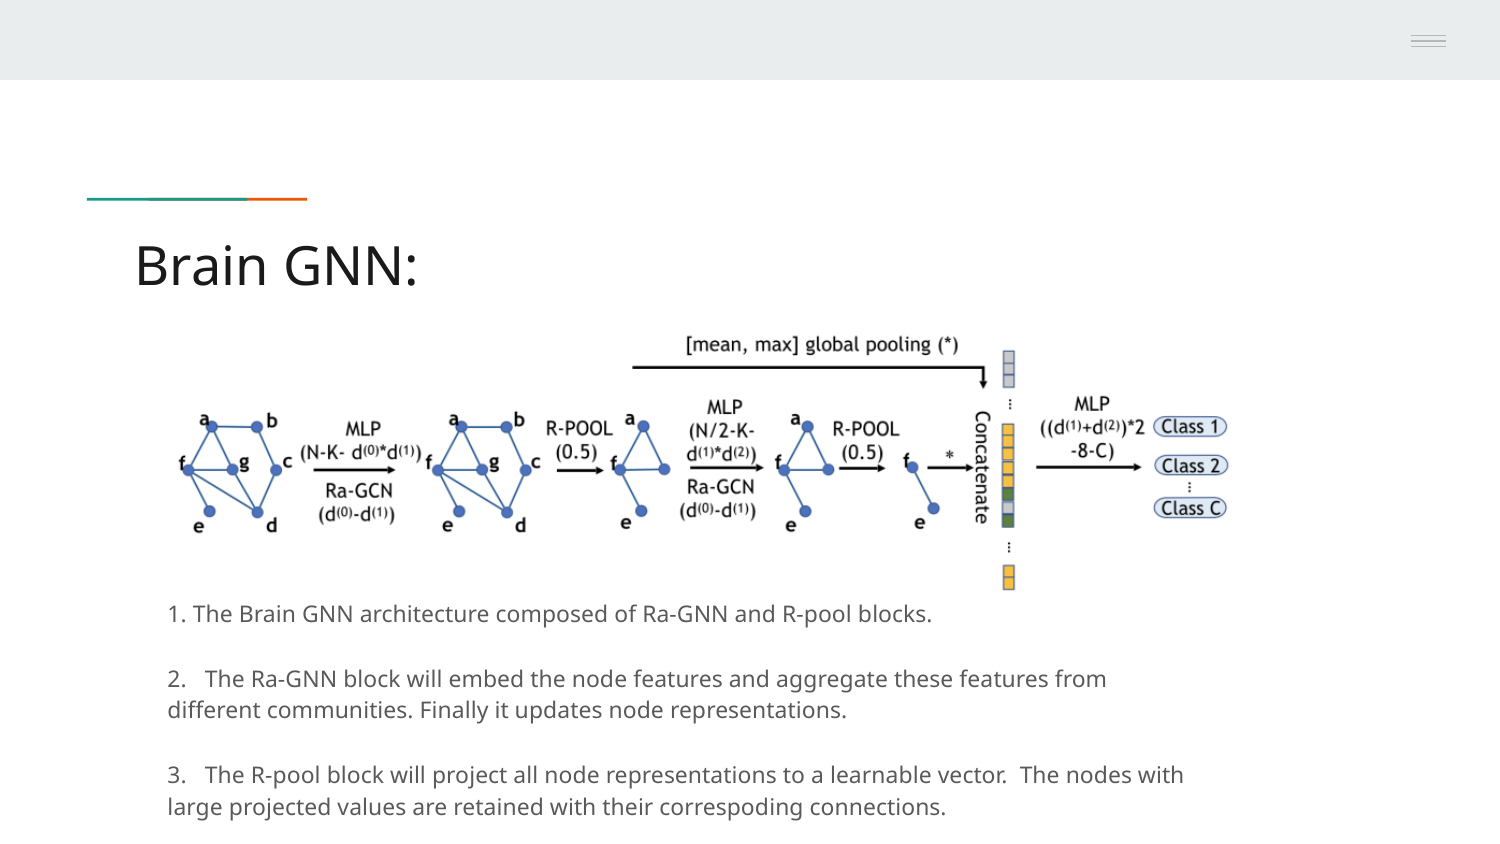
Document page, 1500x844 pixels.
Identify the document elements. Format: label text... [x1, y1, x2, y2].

title Brain GNN: [119, 216, 1198, 312]
list 1. The Brain GNN architecture composed of Ra-GNN and R-pool blocks. 2. The Ra-GNN block will embed the node features and aggregate these features from different communities. Finally it updates node representations. 3. The R-pool block will project all node representations to a learnable vector. The nodes with large projected values are retained with their correspoding connections. [152, 609, 1218, 750]
picture [152, 311, 1297, 602]
